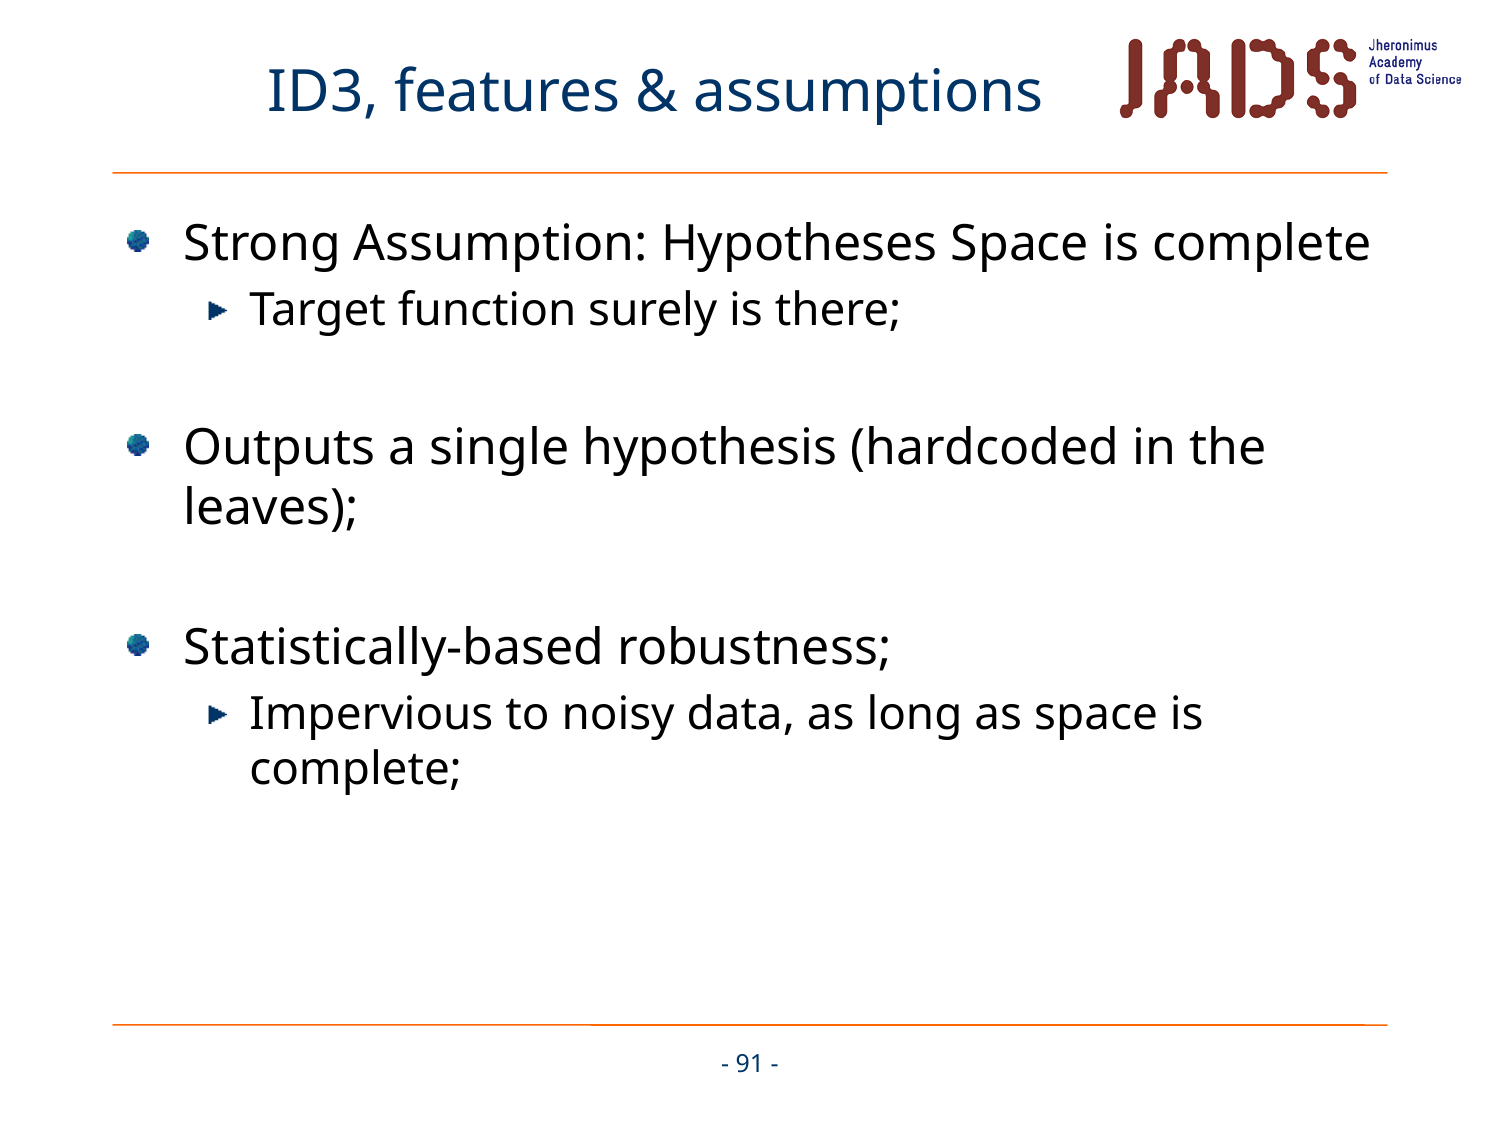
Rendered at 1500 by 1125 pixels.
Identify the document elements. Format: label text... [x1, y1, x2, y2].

picture [1080, 0, 1500, 157]
list Strong Assumption: Hypotheses Space is complete Target function surely is there; Outputs a single hypothesis (hardcoded in the leaves); Statistically-based robustness; Impervious to noisy data, as long as space is complete; [112, 203, 1388, 988]
slide_number - 91 - [670, 1039, 830, 1078]
picture [127, 434, 149, 456]
picture [202, 699, 227, 724]
title ID3, features & assumptions [252, 19, 1185, 157]
picture [127, 634, 149, 656]
picture [127, 230, 149, 252]
picture [202, 295, 227, 320]
